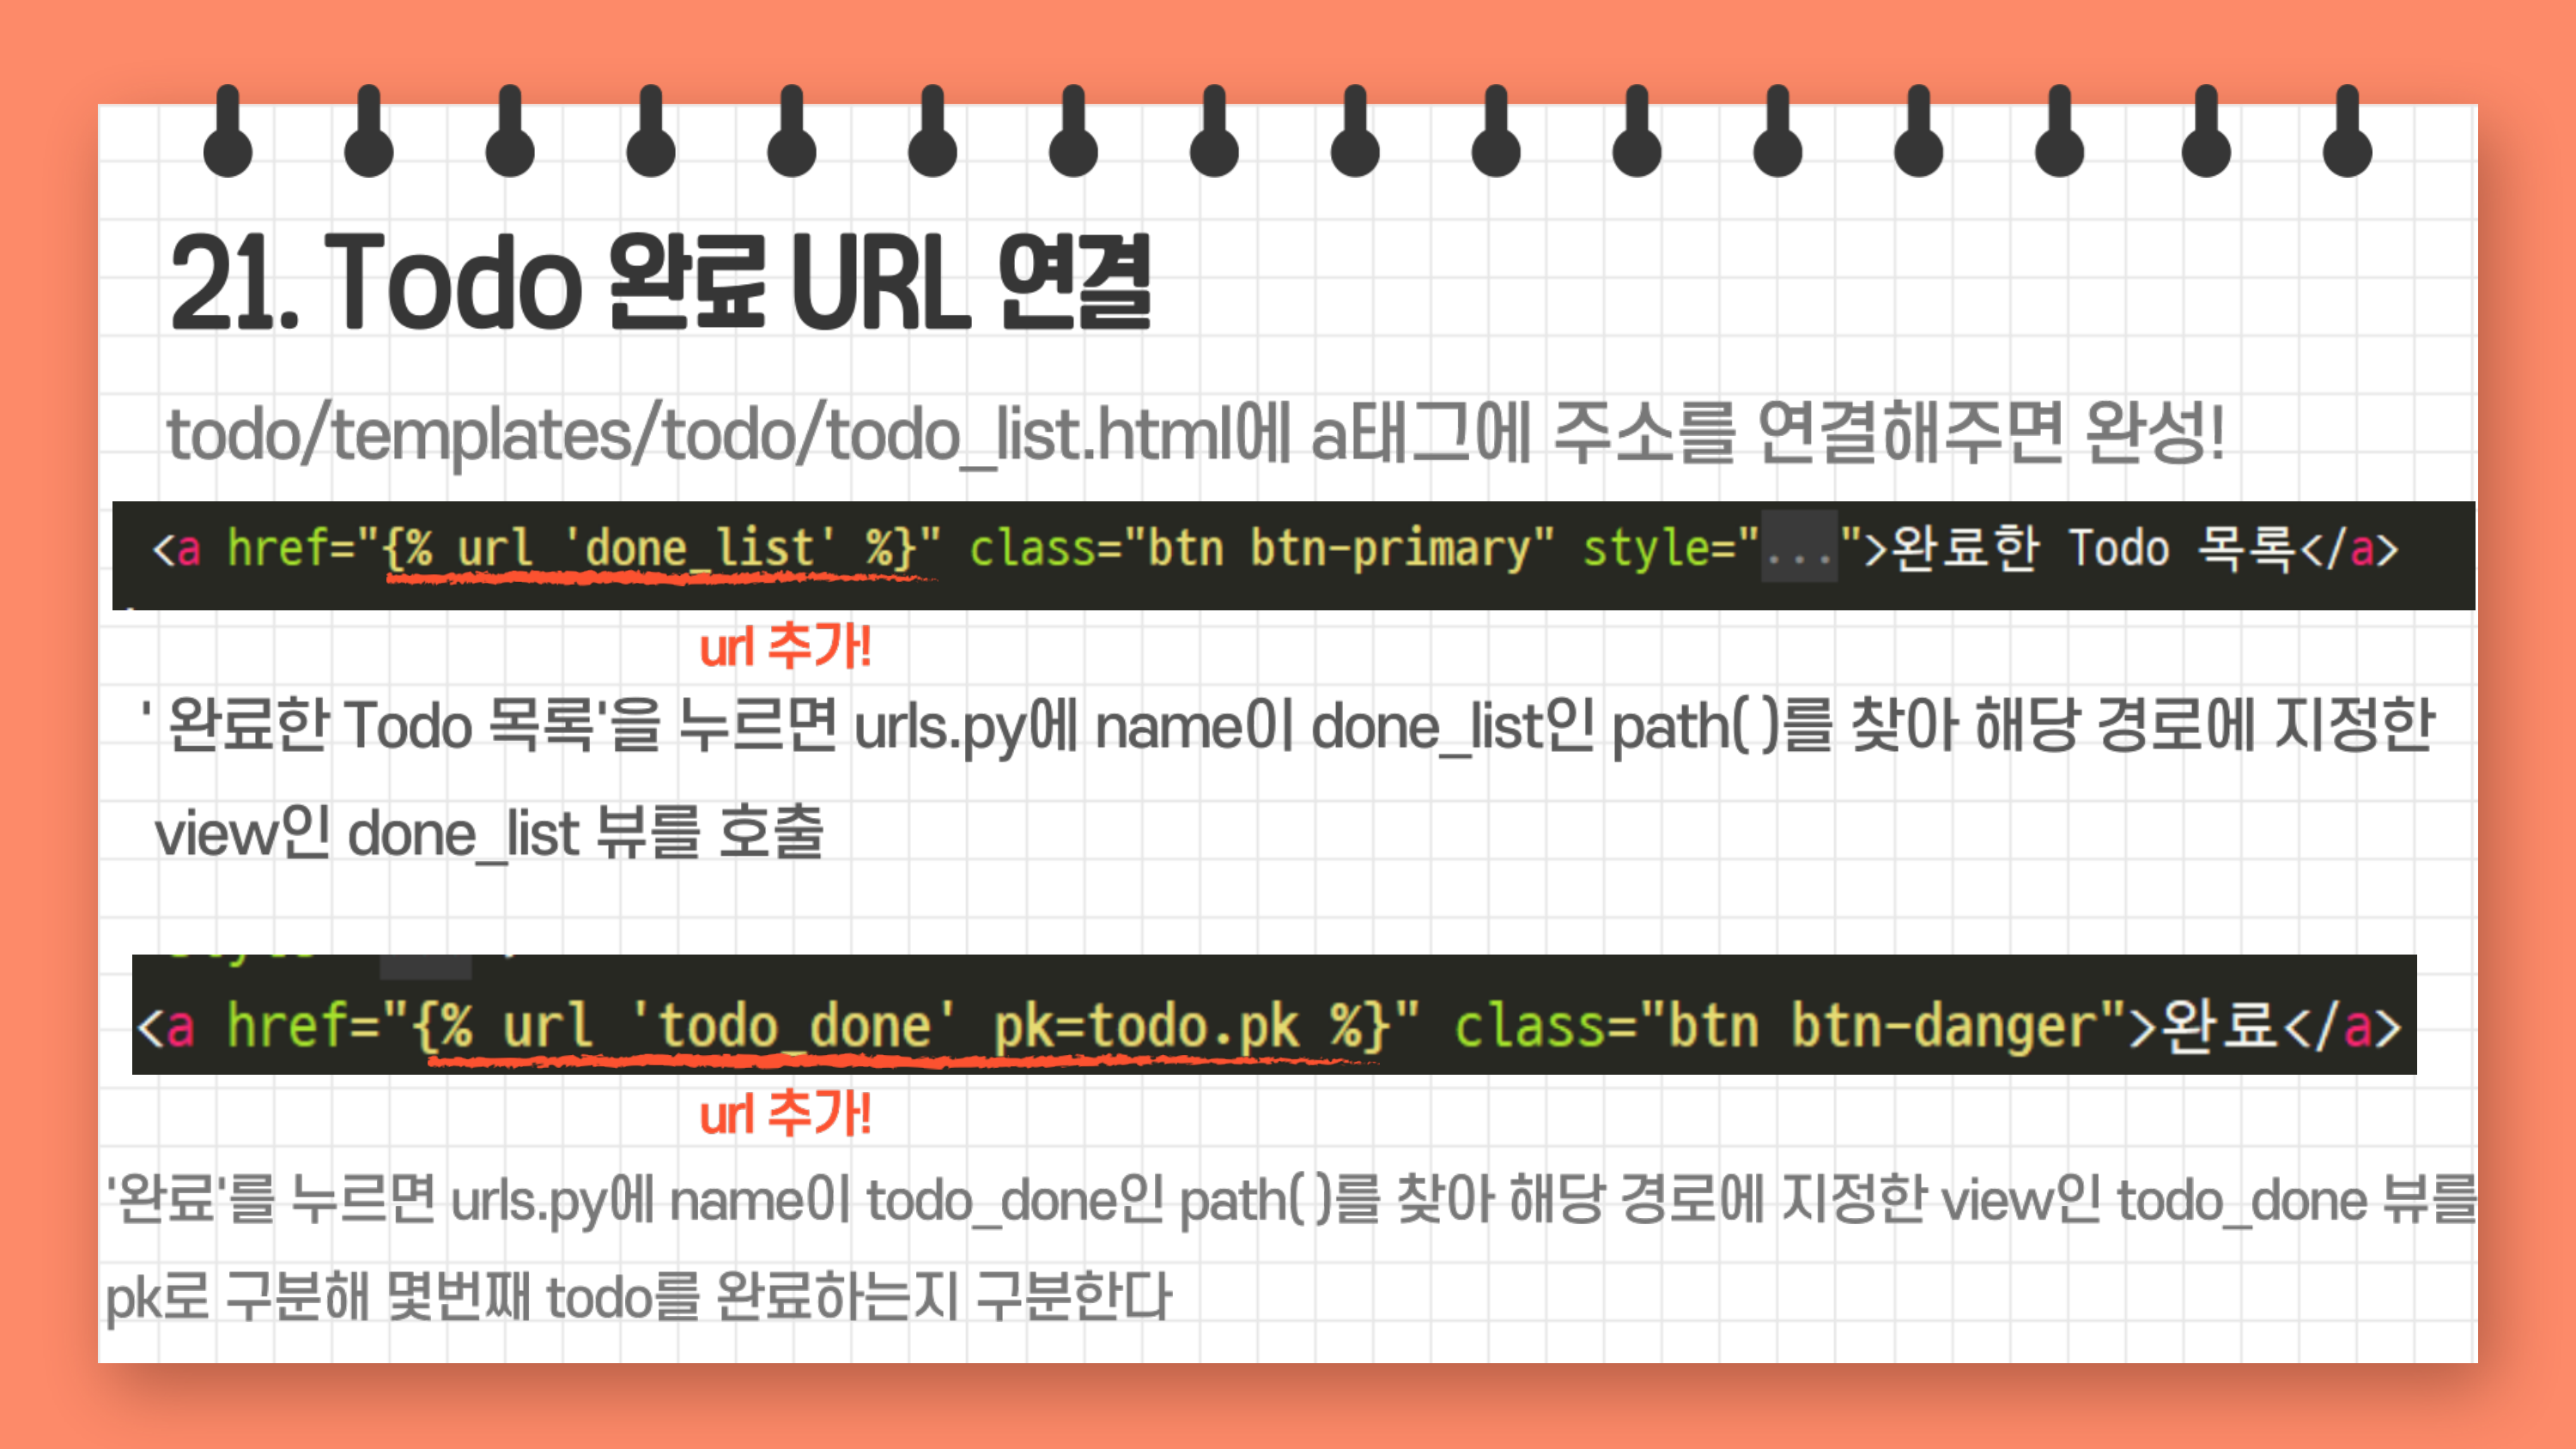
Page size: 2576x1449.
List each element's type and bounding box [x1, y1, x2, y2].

text_box [203, 84, 2372, 178]
picture [0, 0, 2576, 1449]
text_box [386, 569, 939, 586]
text_box [112, 501, 2476, 611]
text_box [97, 104, 2478, 1153]
text_box [428, 1052, 1381, 1070]
text_box [132, 954, 2417, 1076]
